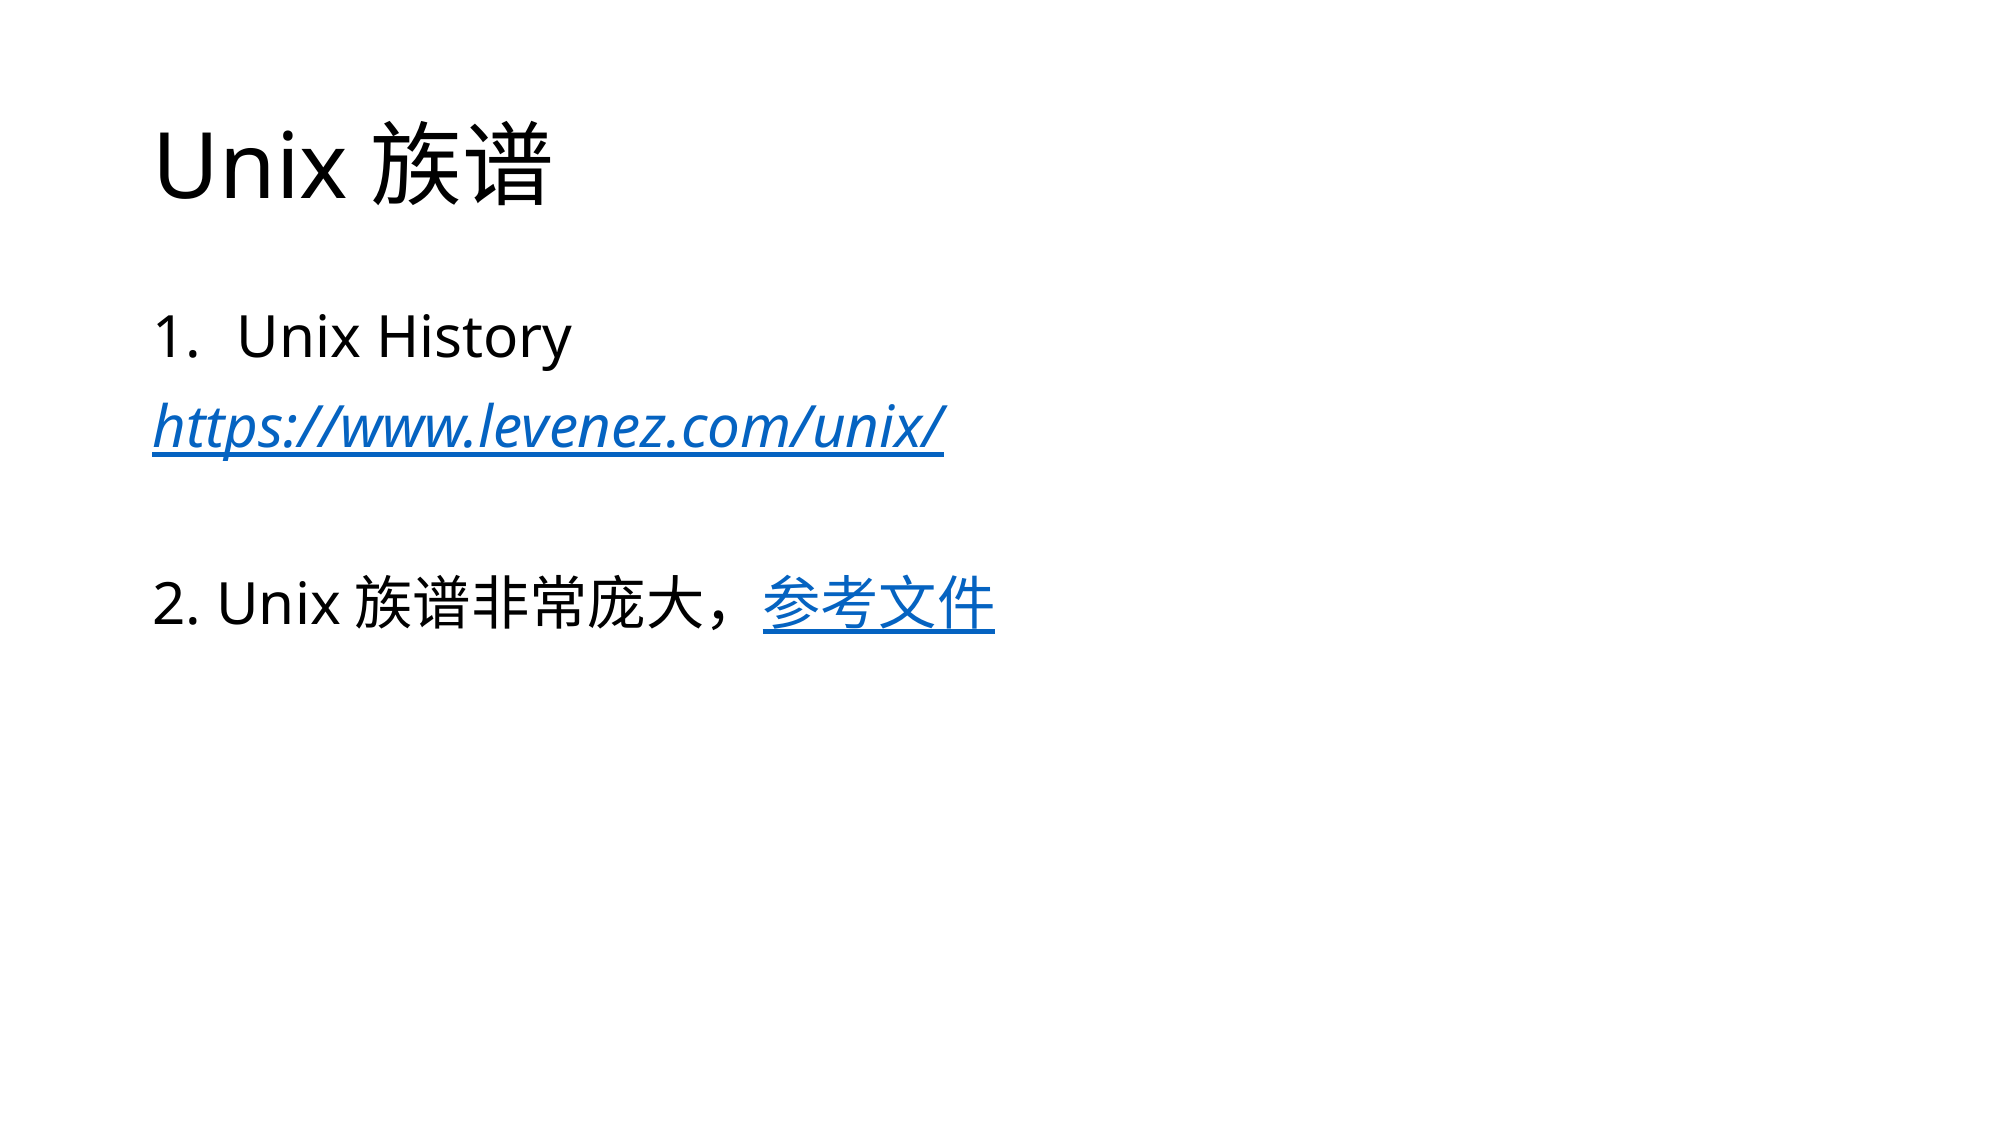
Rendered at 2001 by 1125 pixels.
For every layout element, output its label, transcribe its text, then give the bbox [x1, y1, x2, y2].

list Unix History https://www.levenez.com/unix/ 2. Unix族谱非常庞大，参考文件 [137, 299, 1863, 1014]
title Unix族谱 [137, 59, 1863, 278]
